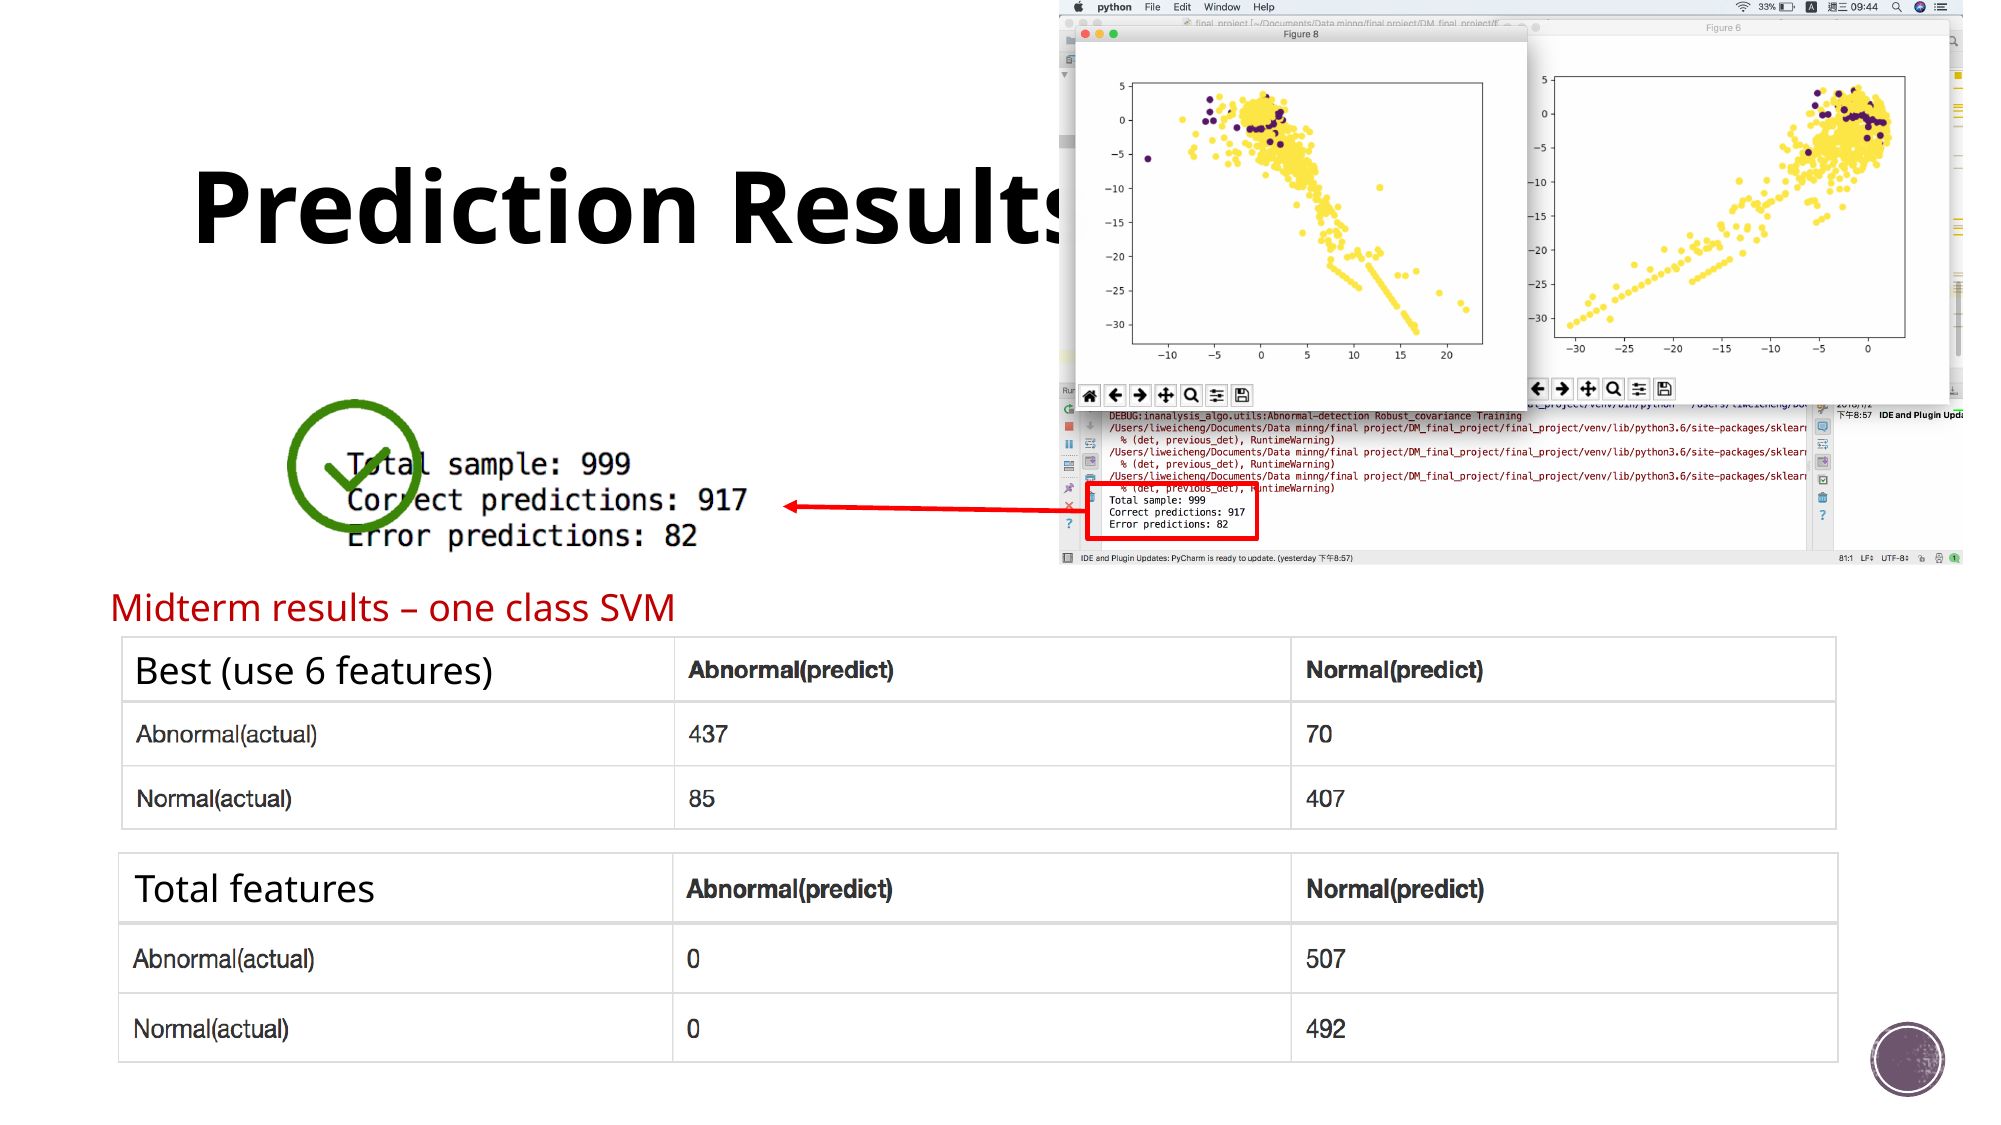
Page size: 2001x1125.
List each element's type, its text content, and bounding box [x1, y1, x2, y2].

title Prediction Results [175, 79, 1059, 344]
text_box Midterm results – one class SVM [95, 576, 857, 637]
picture [118, 850, 1840, 1066]
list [1062, 3, 1961, 562]
picture [1059, 514, 1063, 565]
picture [119, 634, 1841, 834]
picture [287, 399, 783, 565]
